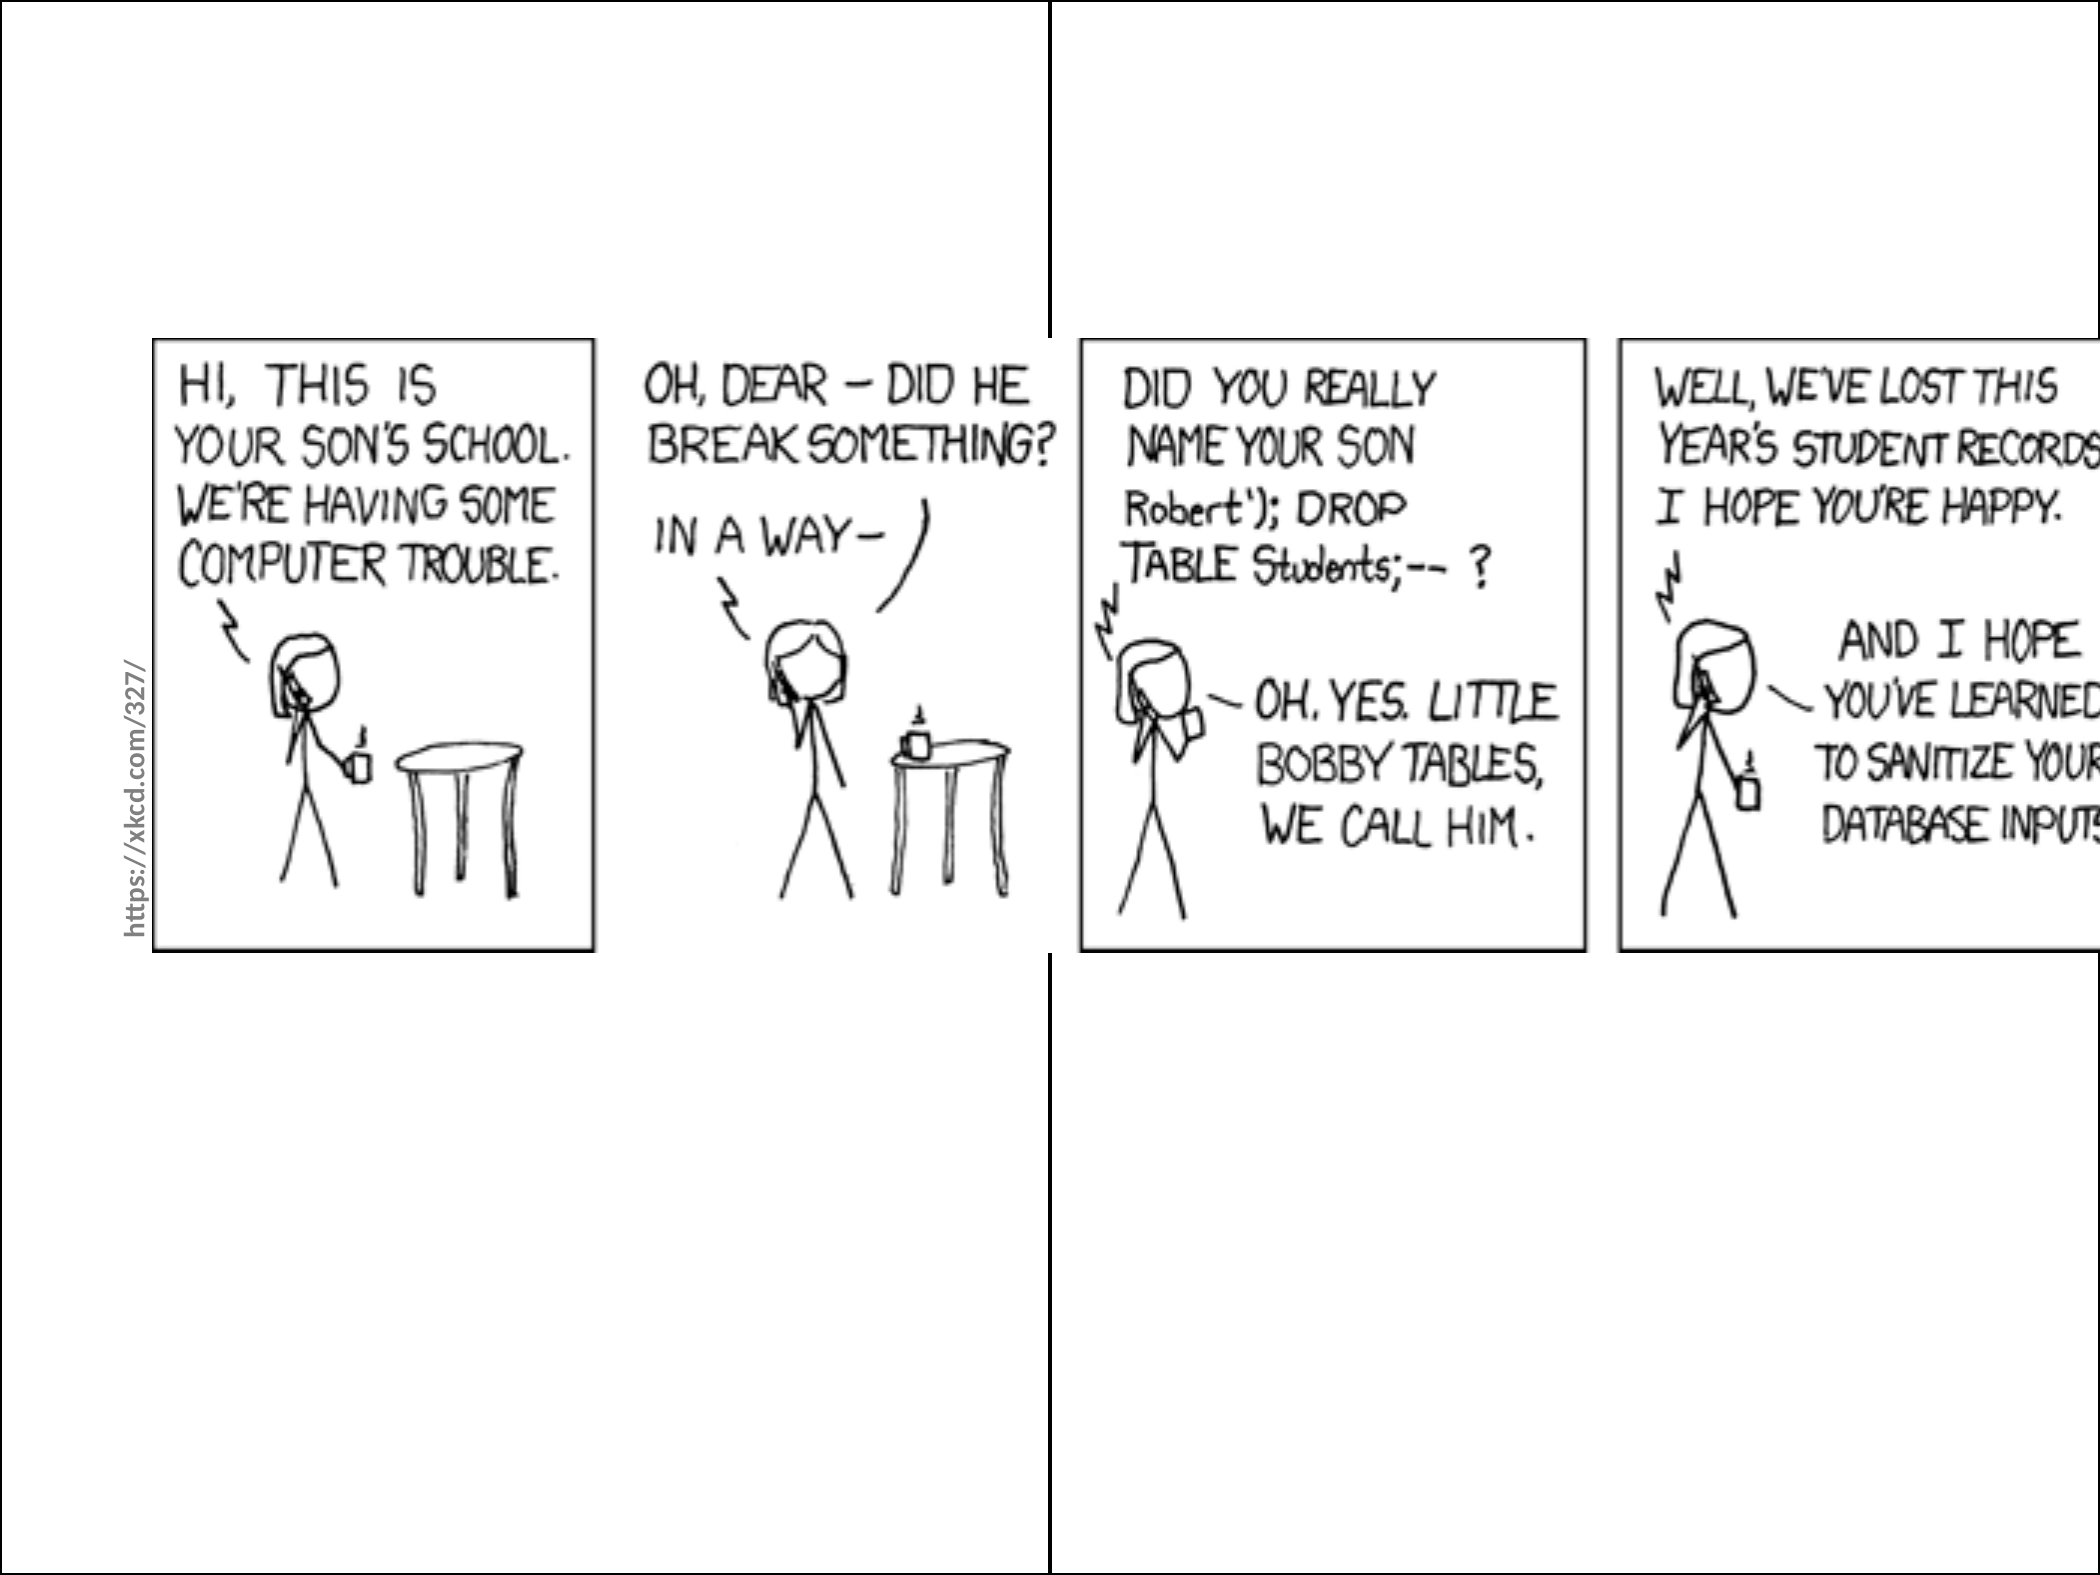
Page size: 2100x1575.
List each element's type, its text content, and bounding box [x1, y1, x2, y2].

picture [151, 338, 2100, 954]
text_box https://xkcd.com/327/ [107, 337, 152, 953]
